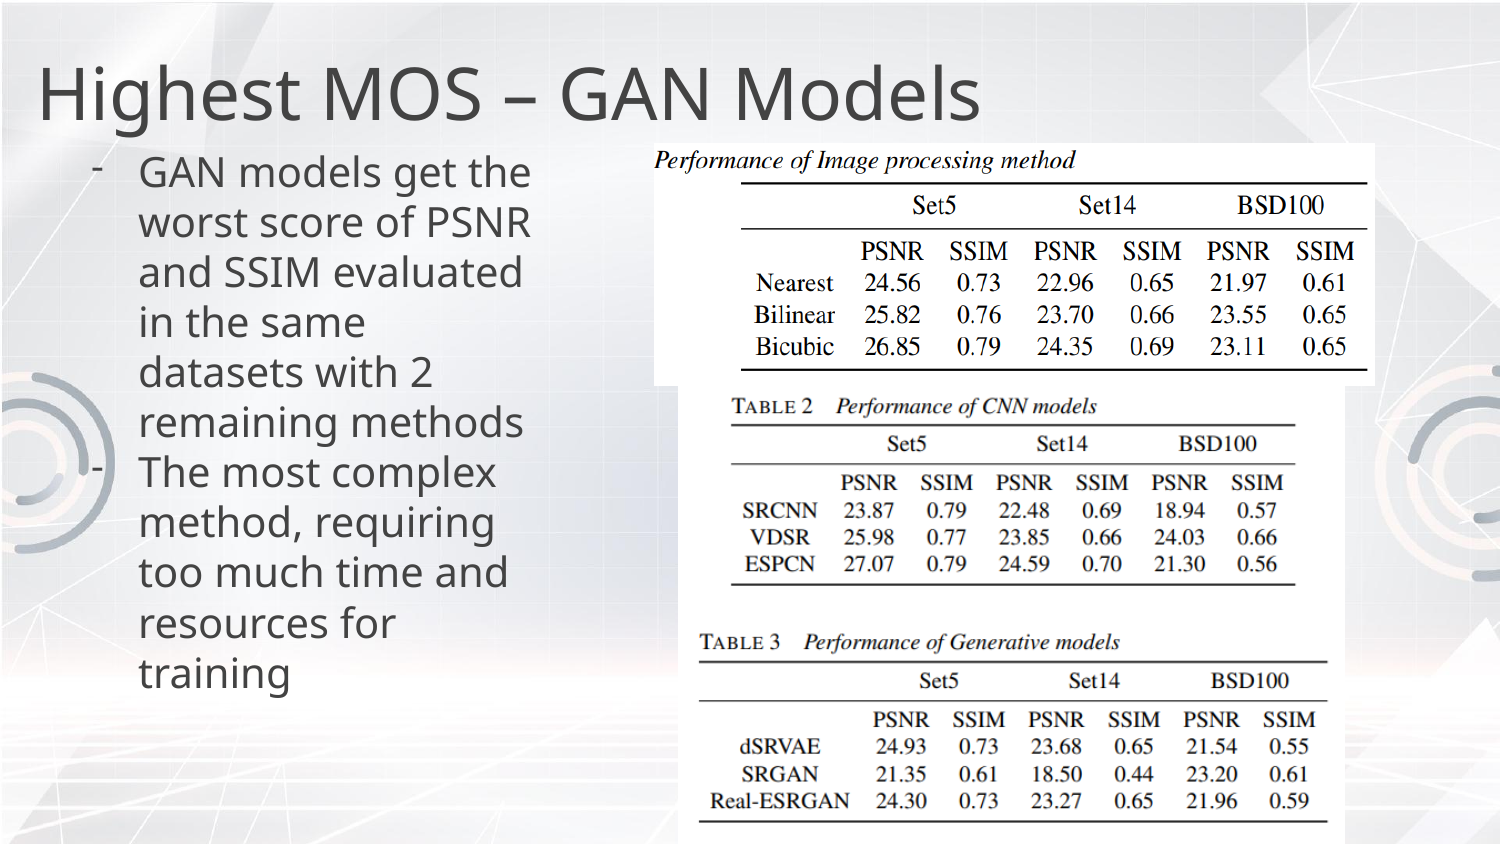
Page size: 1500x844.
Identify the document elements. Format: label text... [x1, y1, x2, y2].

subtitle GAN models get the worst score of PSNR and SSIM evaluated in the same datasets with 2 remaining methods The most complex method, requiring too much time and resources for training [76, 373, 553, 469]
picture [0, 0, 1500, 844]
title Highest MOS – GAN Models [21, 32, 1286, 127]
